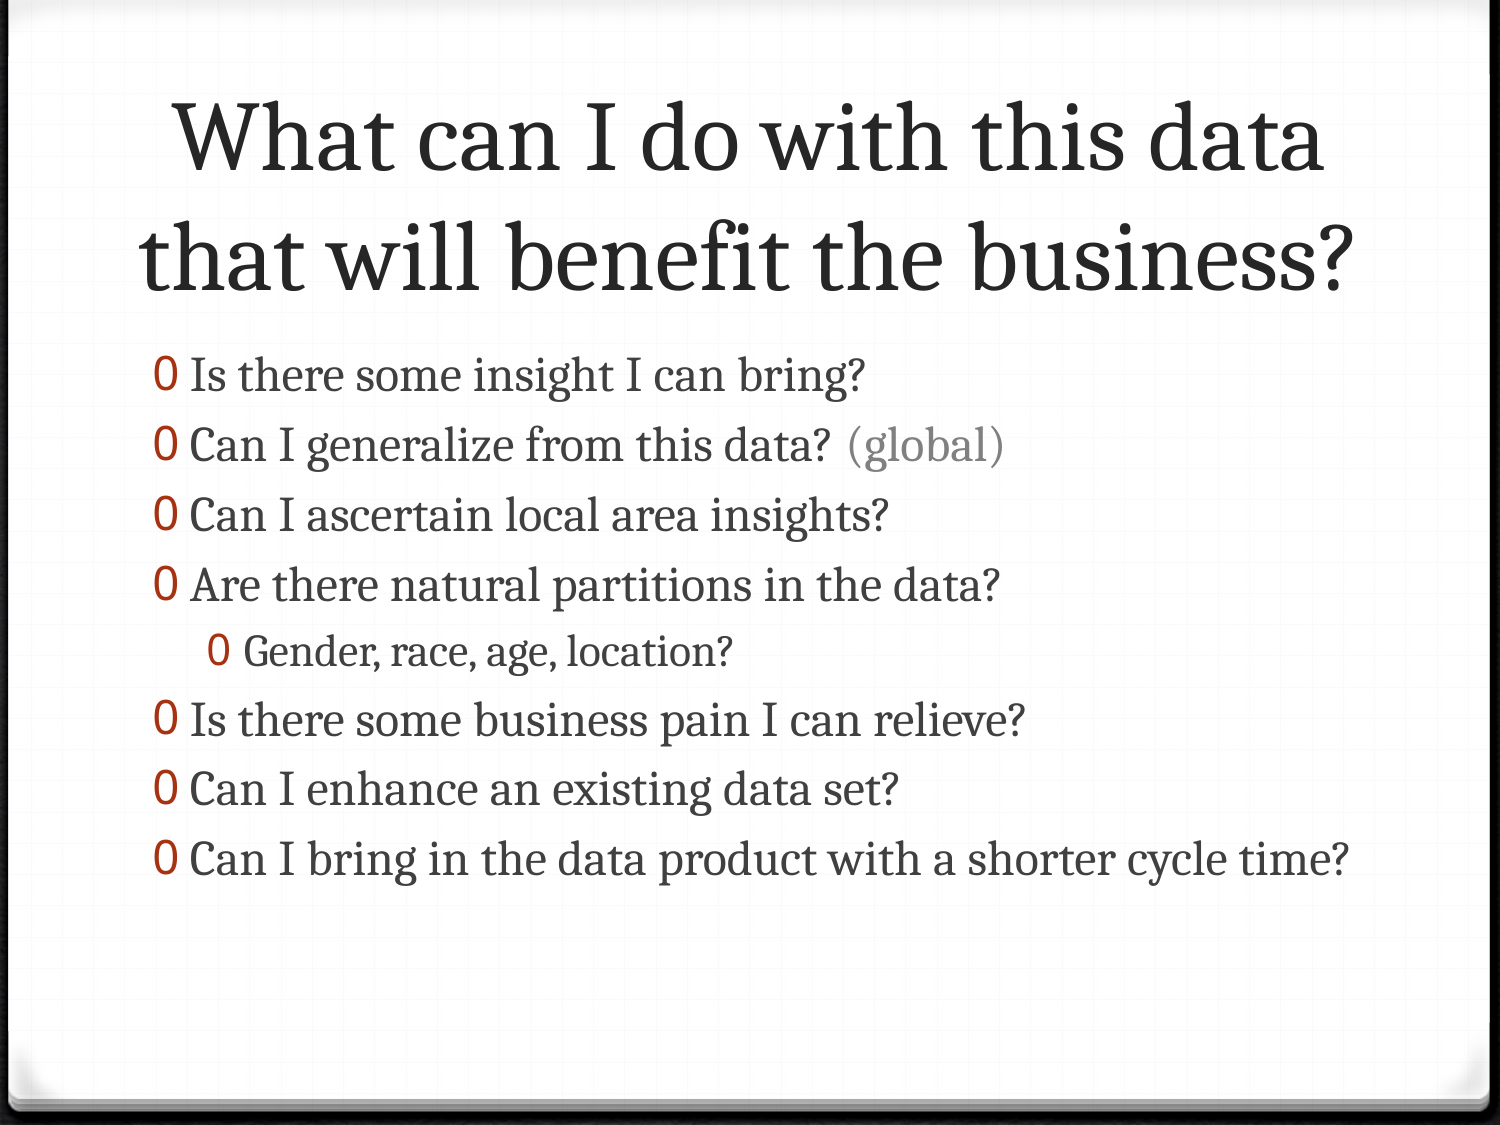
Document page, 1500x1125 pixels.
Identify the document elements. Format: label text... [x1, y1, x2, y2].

list Is there some insight I can bring? Can I generalize from this data? (global) Can I ascertain local area insights? Are there natural partitions in the data? Gender, race, age, location? Is there some business pain I can relieve? Can I enhance an existing data set? Can I bring in the data product with a shorter cycle time? [137, 334, 1370, 983]
title What can I do with this data that will benefit the business? [90, 71, 1410, 309]
picture [0, 0, 1500, 1125]
